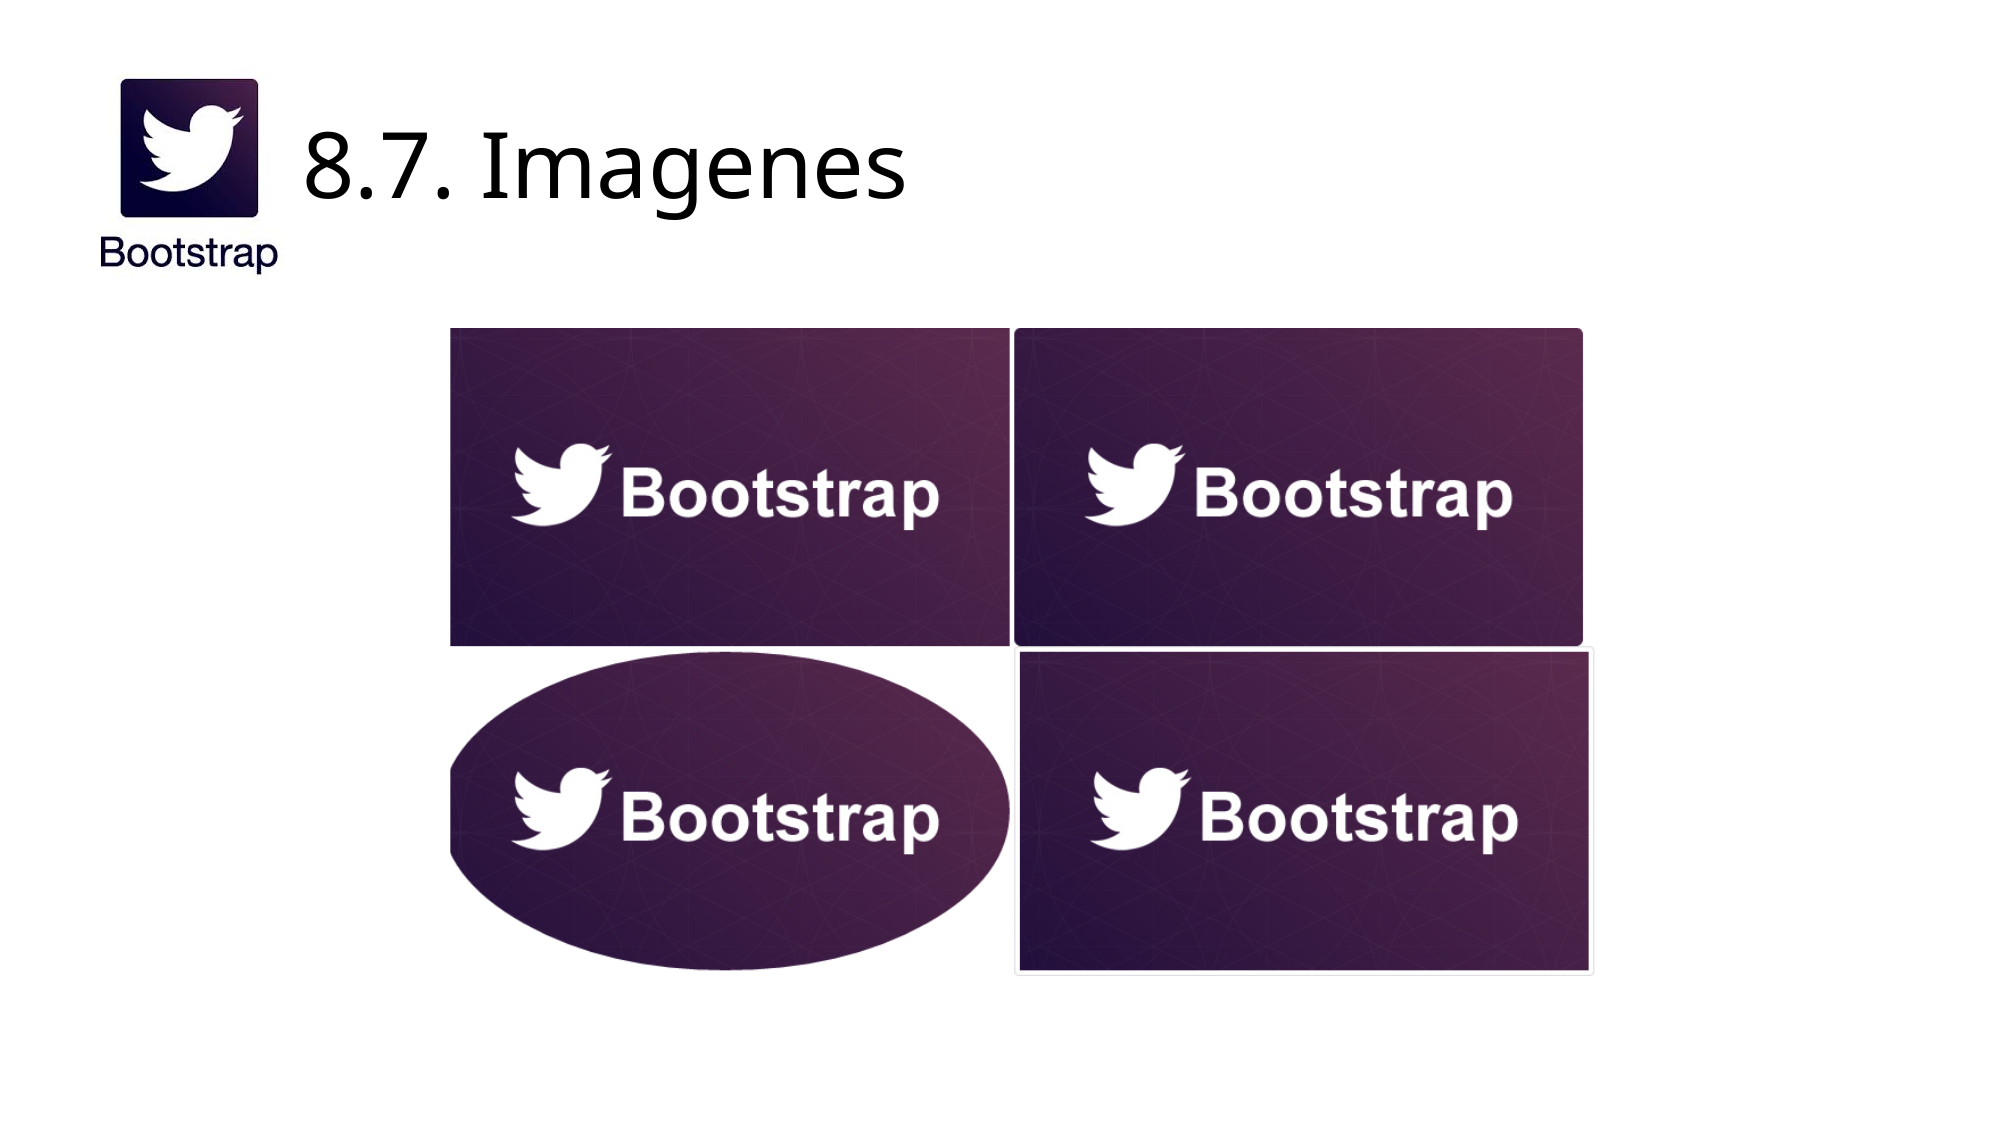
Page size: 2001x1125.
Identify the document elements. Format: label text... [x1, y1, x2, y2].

picture [450, 328, 1609, 996]
picture [76, 54, 300, 278]
title 8.7. Imagenes [300, 59, 1863, 278]
